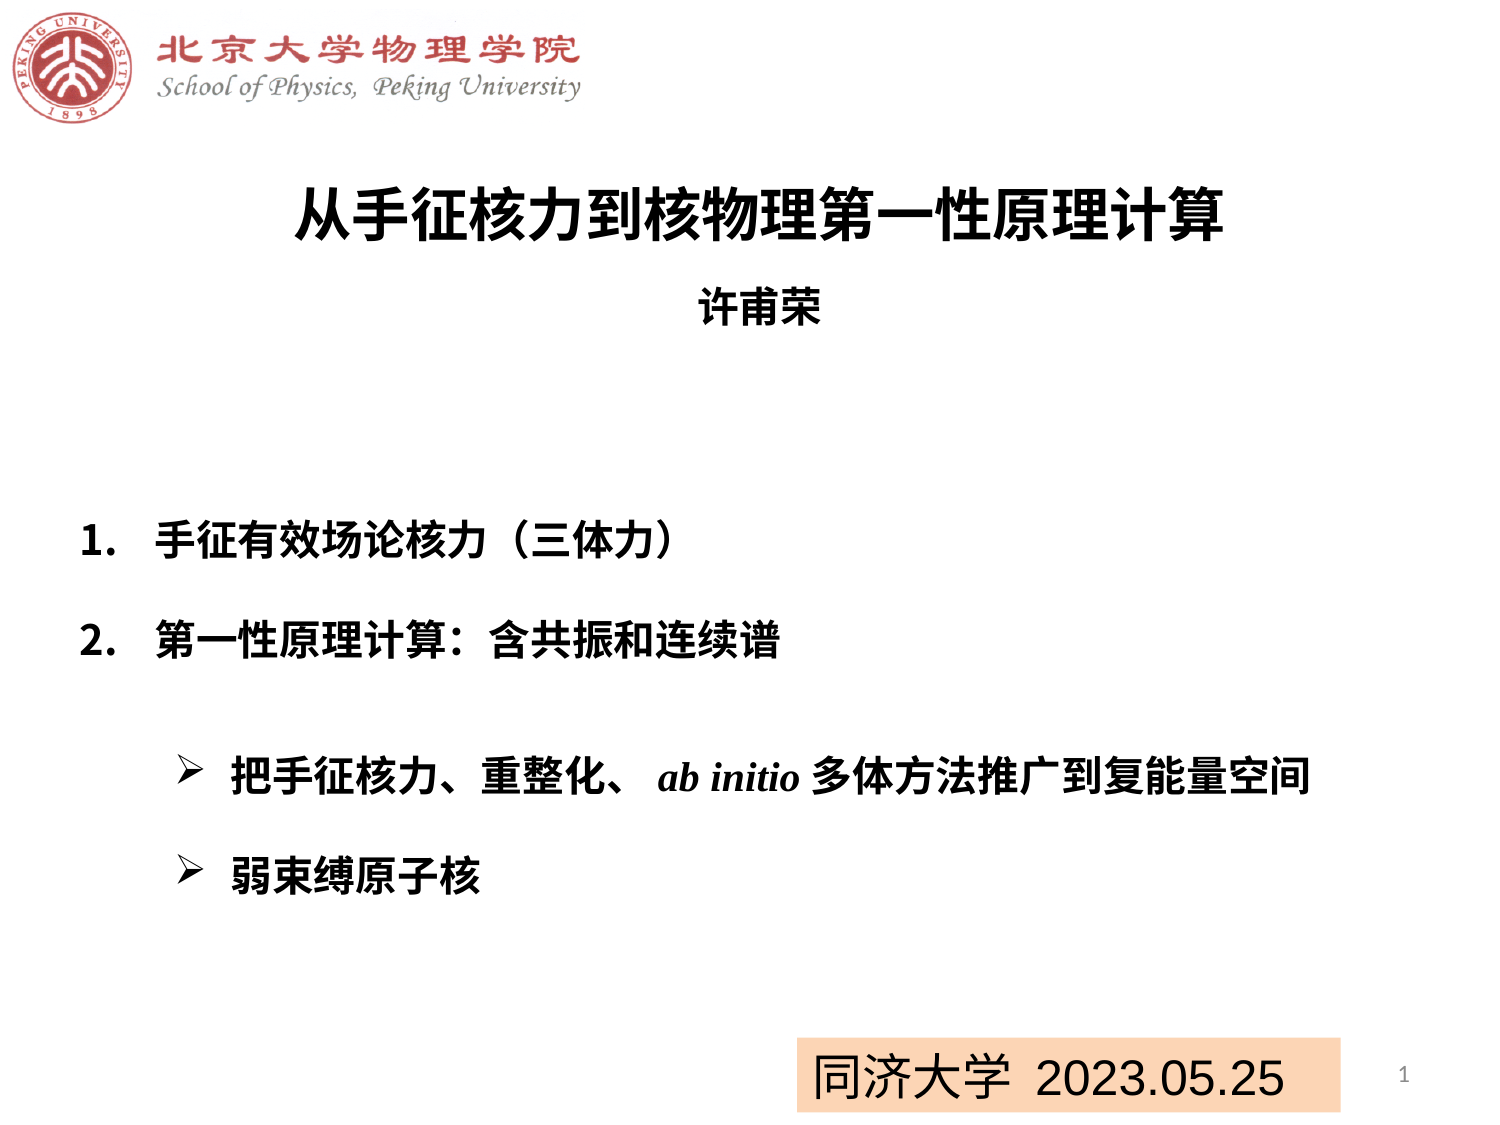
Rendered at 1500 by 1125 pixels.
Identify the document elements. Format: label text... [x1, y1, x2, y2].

text_box 同济大学 2023.05.25 [797, 1037, 1341, 1113]
text_box 手征有效场论核力（三体力） 第一性原理计算：含共振和连续谱 [64, 456, 1410, 671]
picture [5, 9, 585, 126]
text_box 把手征核力、重整化、ab initio多体方法推广到复能量空间 弱束缚原子核 [159, 692, 1473, 908]
subtitle 从手征核力到核物理第一性原理计算 许甫荣 [269, 135, 1250, 342]
slide_number 1 [1341, 1042, 1425, 1103]
